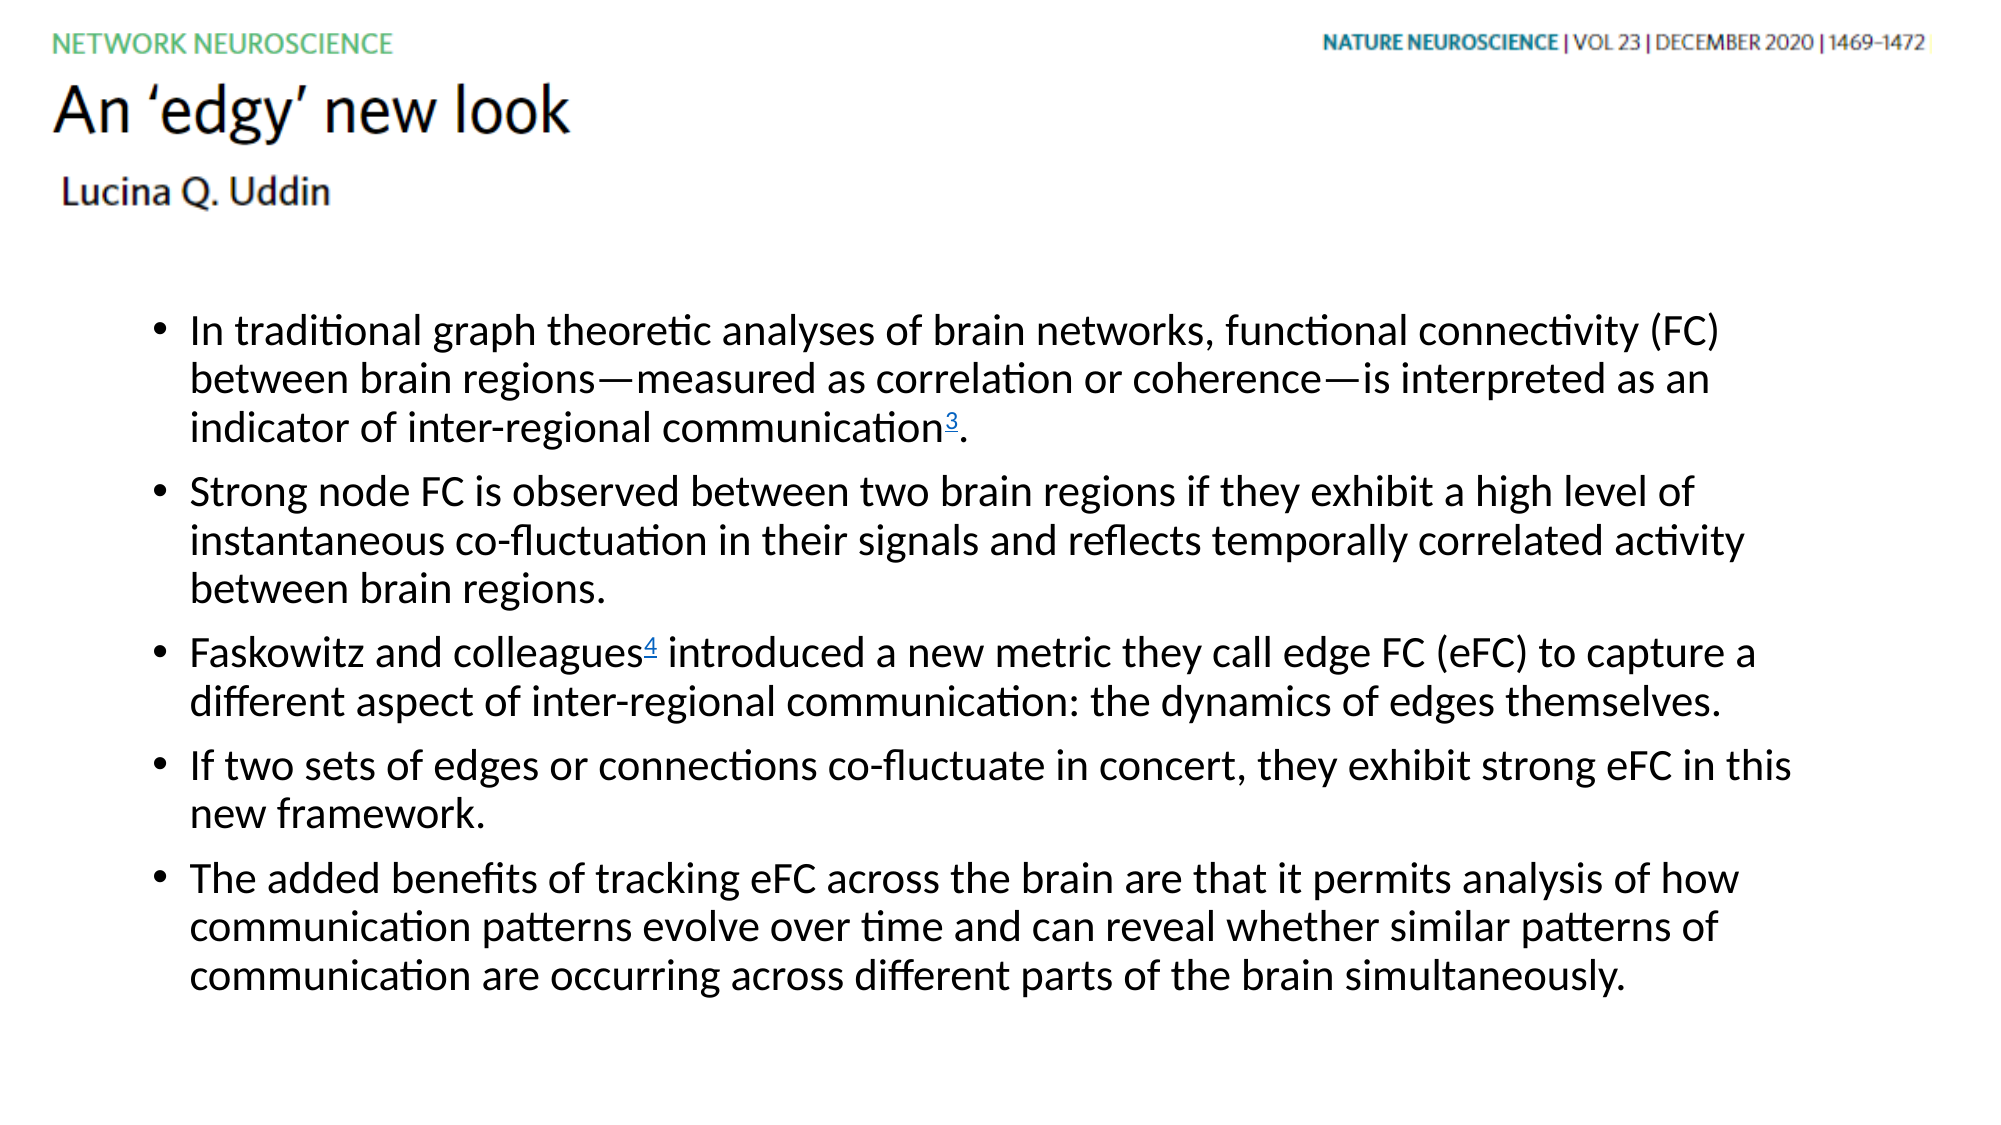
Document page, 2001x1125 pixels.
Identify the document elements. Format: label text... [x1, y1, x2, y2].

picture [44, 163, 349, 220]
picture [29, 21, 625, 150]
picture [1304, 21, 1932, 66]
list In traditional graph theoretic analyses of brain networks, functional connectivity (FC) between brain regions—measured as correlation or coherence—is interpreted as an indicator of inter-regional communication3. Strong node FC is observed between two brain regions if they exhibit a high level of instantaneous co-fluctuation in their signals and reflects temporally correlated activity between brain regions. Faskowitz and colleagues4 introduced a new metric they call edge FC (eFC) to capture a different aspect of inter-regional communication: the dynamics of edges themselves. If two sets of edges or connections co-fluctuate in concert, they exhibit strong eFC in this new framework. The added benefits of tracking eFC across the brain are that it permits analysis of how communication patterns evolve over time and can reveal whether similar patterns of communication are occurring across different parts of the brain simultaneously. [137, 299, 1863, 1014]
